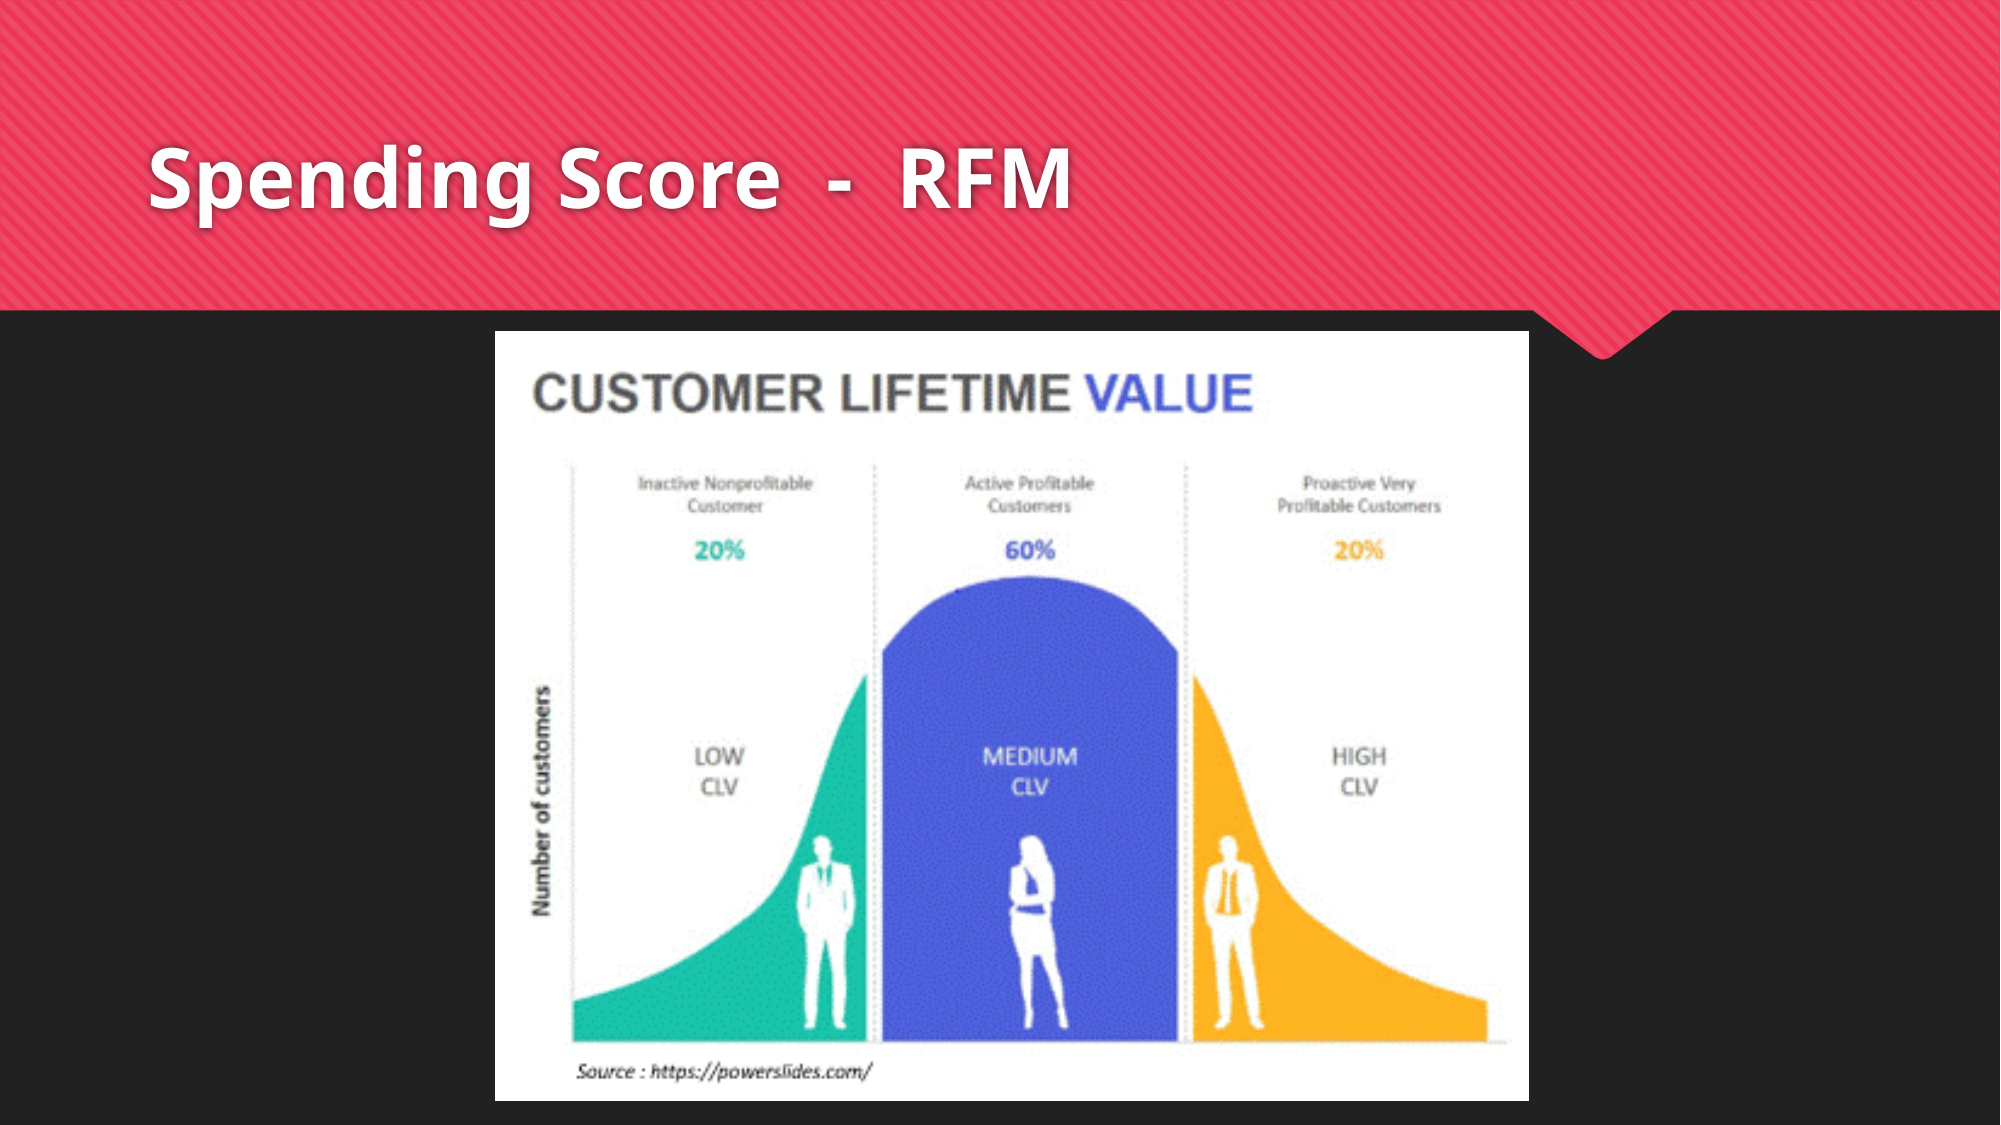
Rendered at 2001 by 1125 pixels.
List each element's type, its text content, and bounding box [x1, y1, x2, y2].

title Spending Score - RFM [132, 73, 1868, 233]
picture [495, 331, 1529, 1101]
